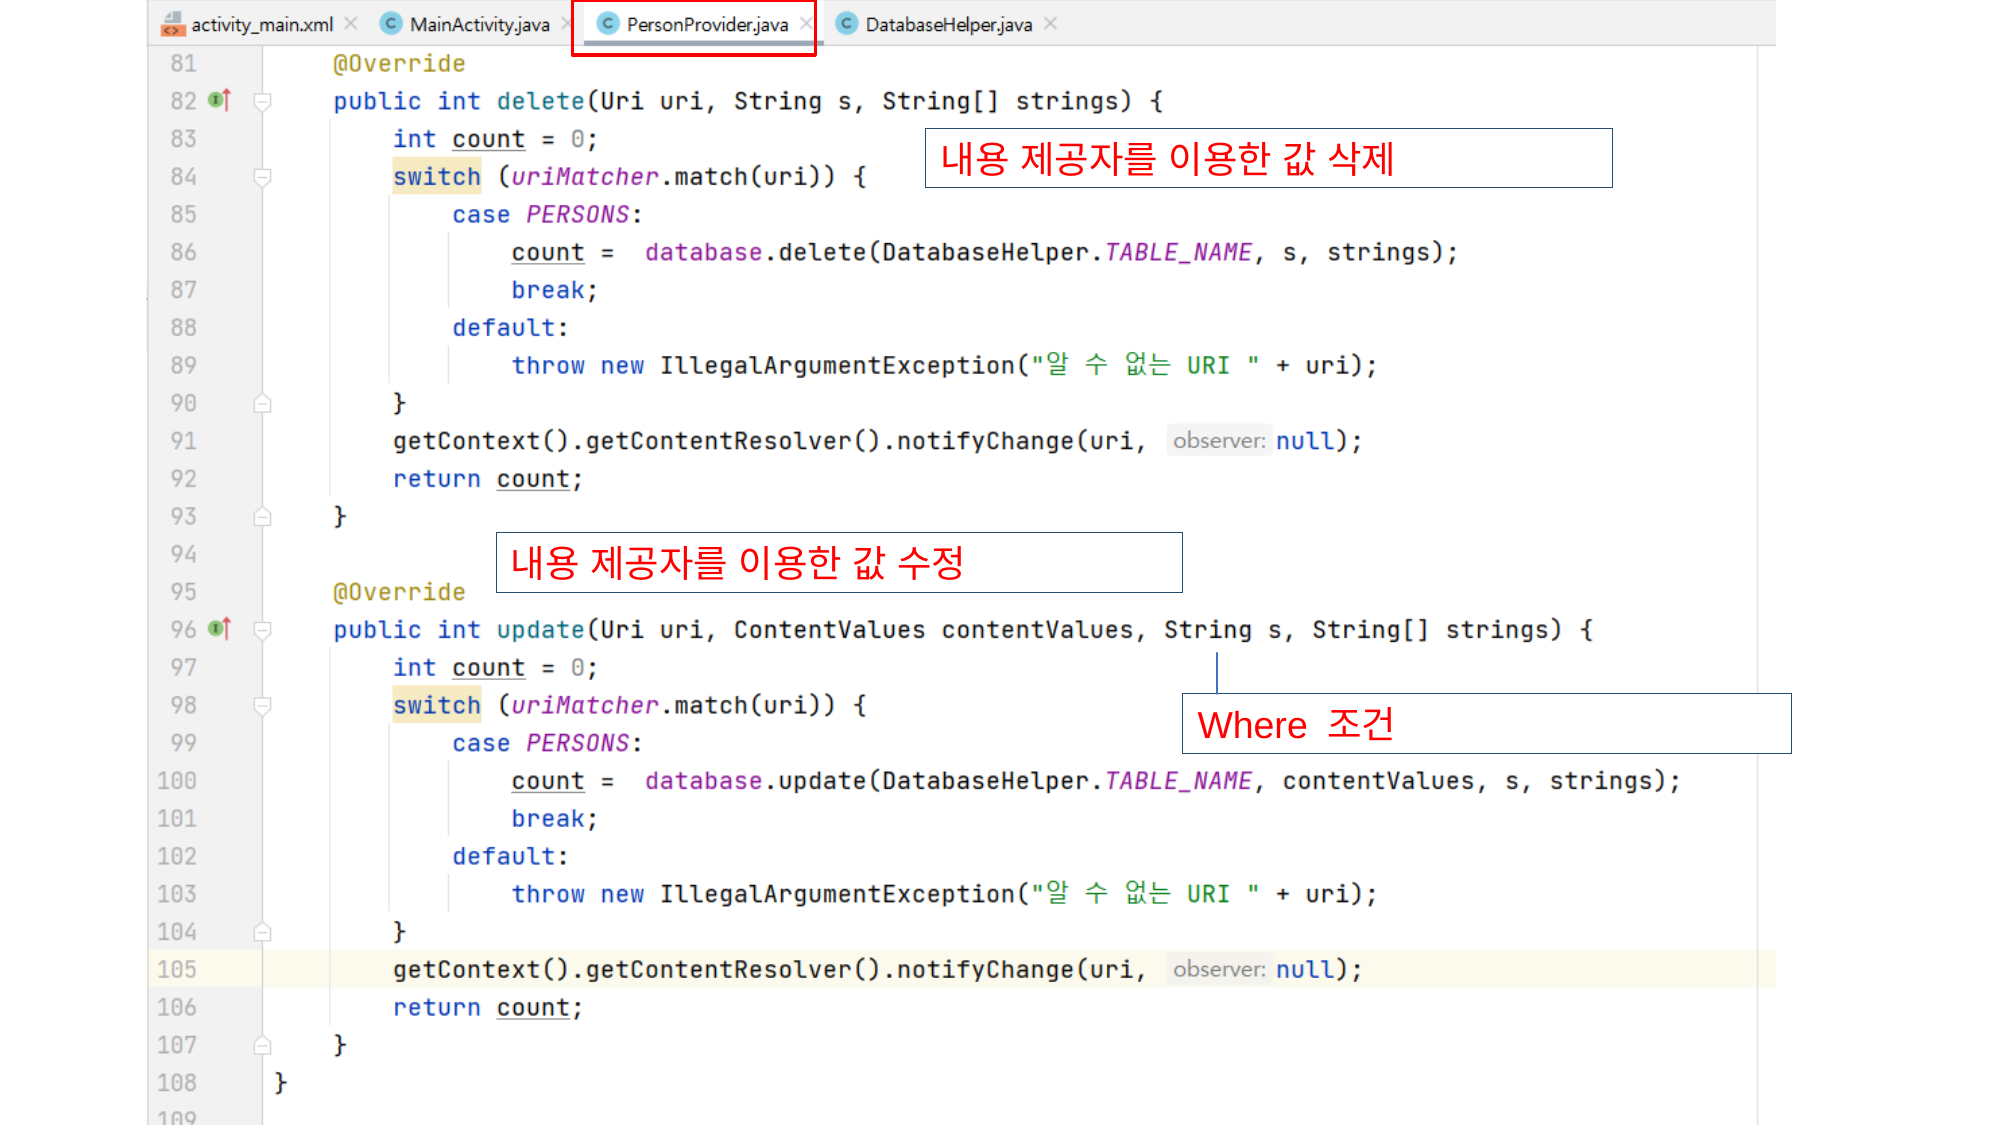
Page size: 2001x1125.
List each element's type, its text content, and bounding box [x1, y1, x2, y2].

picture [145, 0, 1776, 1125]
text_box Where 조건 [1781, 693, 1792, 754]
